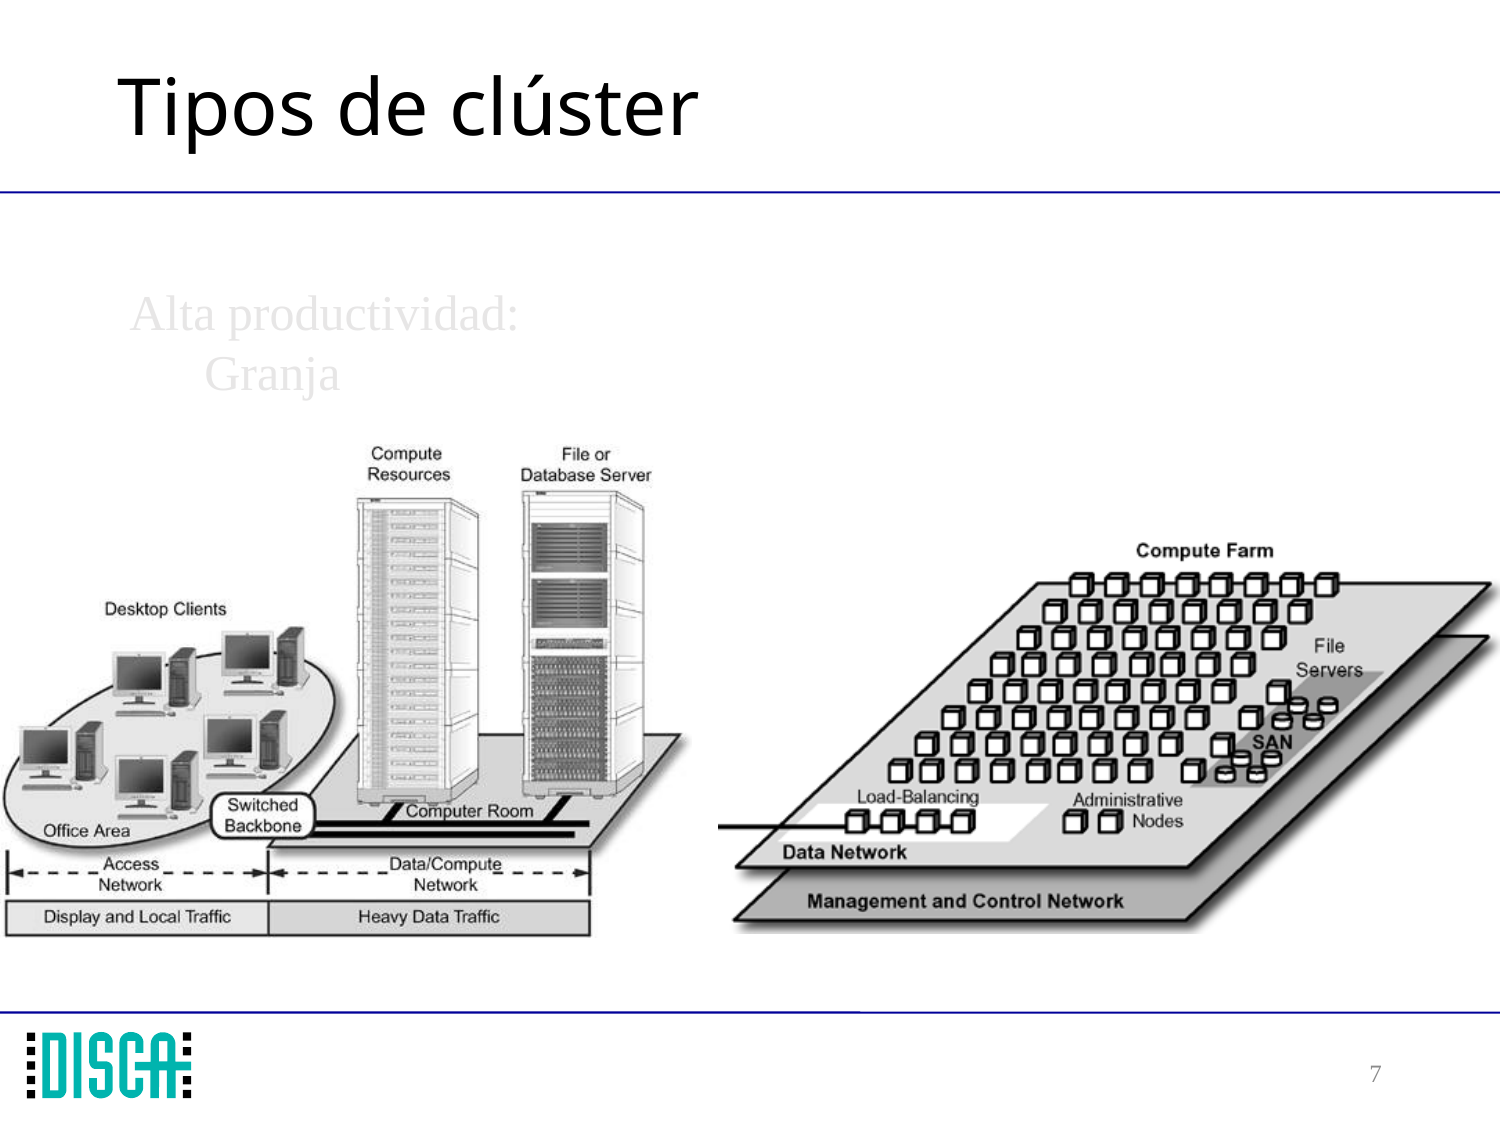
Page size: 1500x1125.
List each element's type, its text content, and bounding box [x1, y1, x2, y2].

list Alta productividad: Granja [114, 273, 1449, 1008]
title Tipos de clúster [103, 59, 1397, 161]
slide_number 7 [1059, 1042, 1397, 1103]
picture [0, 444, 692, 939]
picture [718, 541, 1500, 934]
